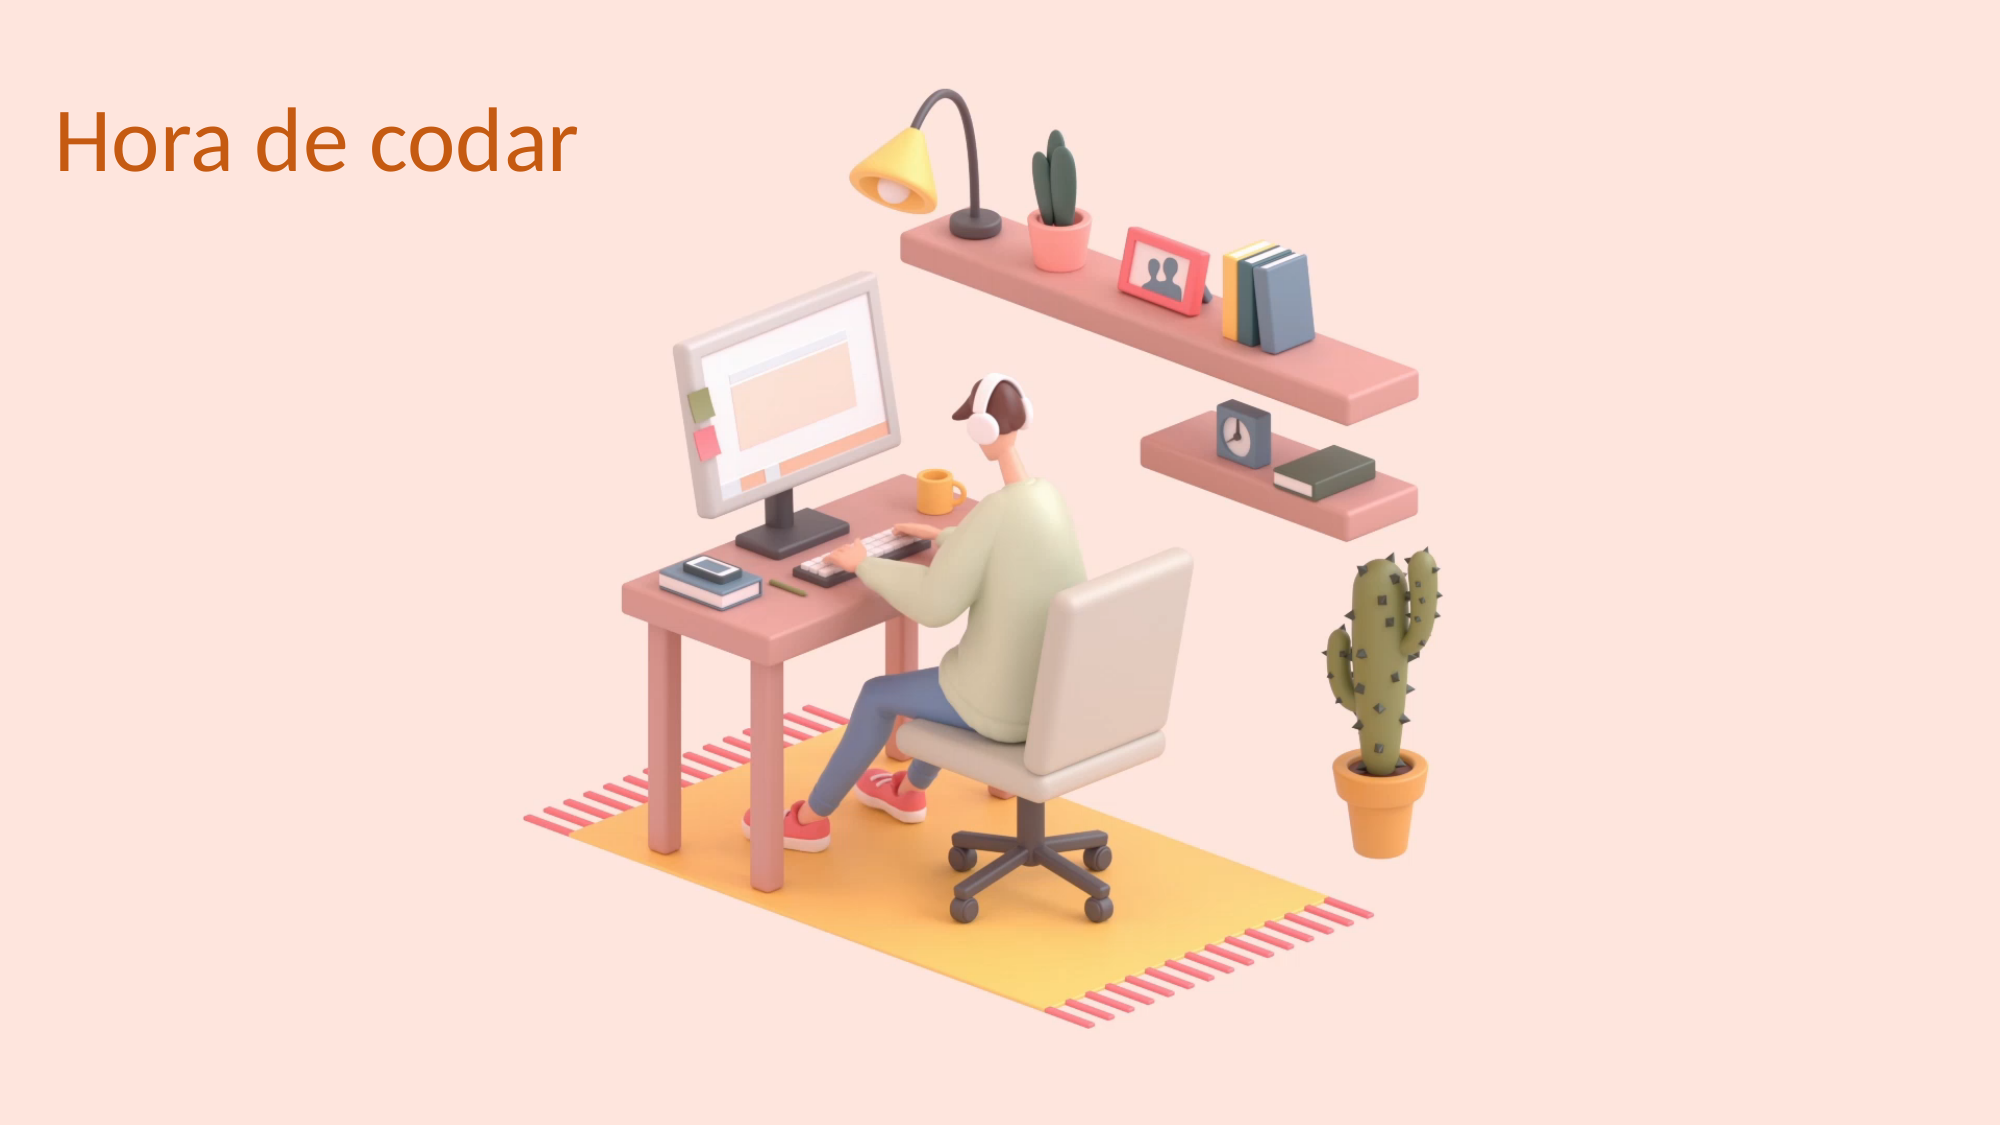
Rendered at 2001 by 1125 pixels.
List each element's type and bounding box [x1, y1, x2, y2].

text_box [0, 0, 2000, 1125]
